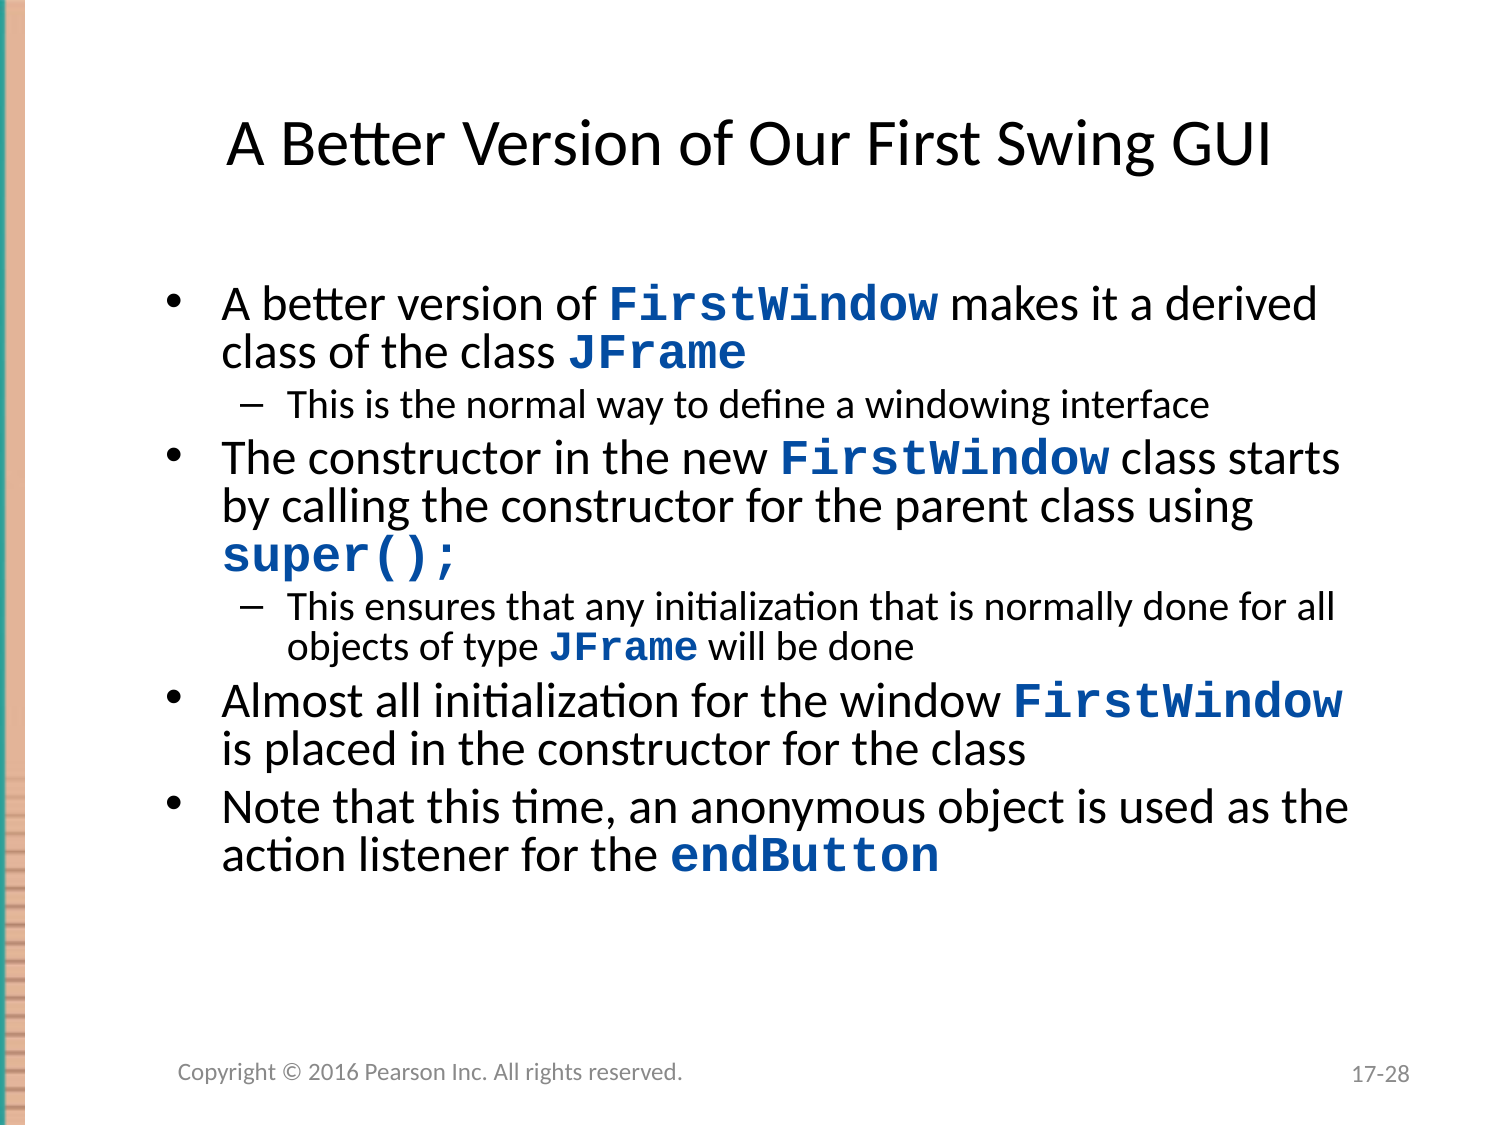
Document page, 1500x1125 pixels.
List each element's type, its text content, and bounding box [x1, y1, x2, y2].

slide_number 17-28 [1074, 1042, 1425, 1103]
list A better version of FirstWindow makes it a derived class of the class JFrame This is the normal way to define a windowing interface The constructor in the new FirstWindow class starts by calling the constructor for the parent class using super(); This ensures that any initialization that is normally done for all objects of type JFrame will be done Almost all initialization for the window FirstWindow is placed in the constructor for the class Note that this time, an anonymous object is used as the action listener for the endButton [150, 275, 1388, 953]
picture [0, 0, 25, 1125]
footer Copyright © 2016 Pearson Inc. All rights reserved. [75, 1040, 788, 1100]
title A Better Version of Our First Swing GUI [75, 45, 1425, 233]
